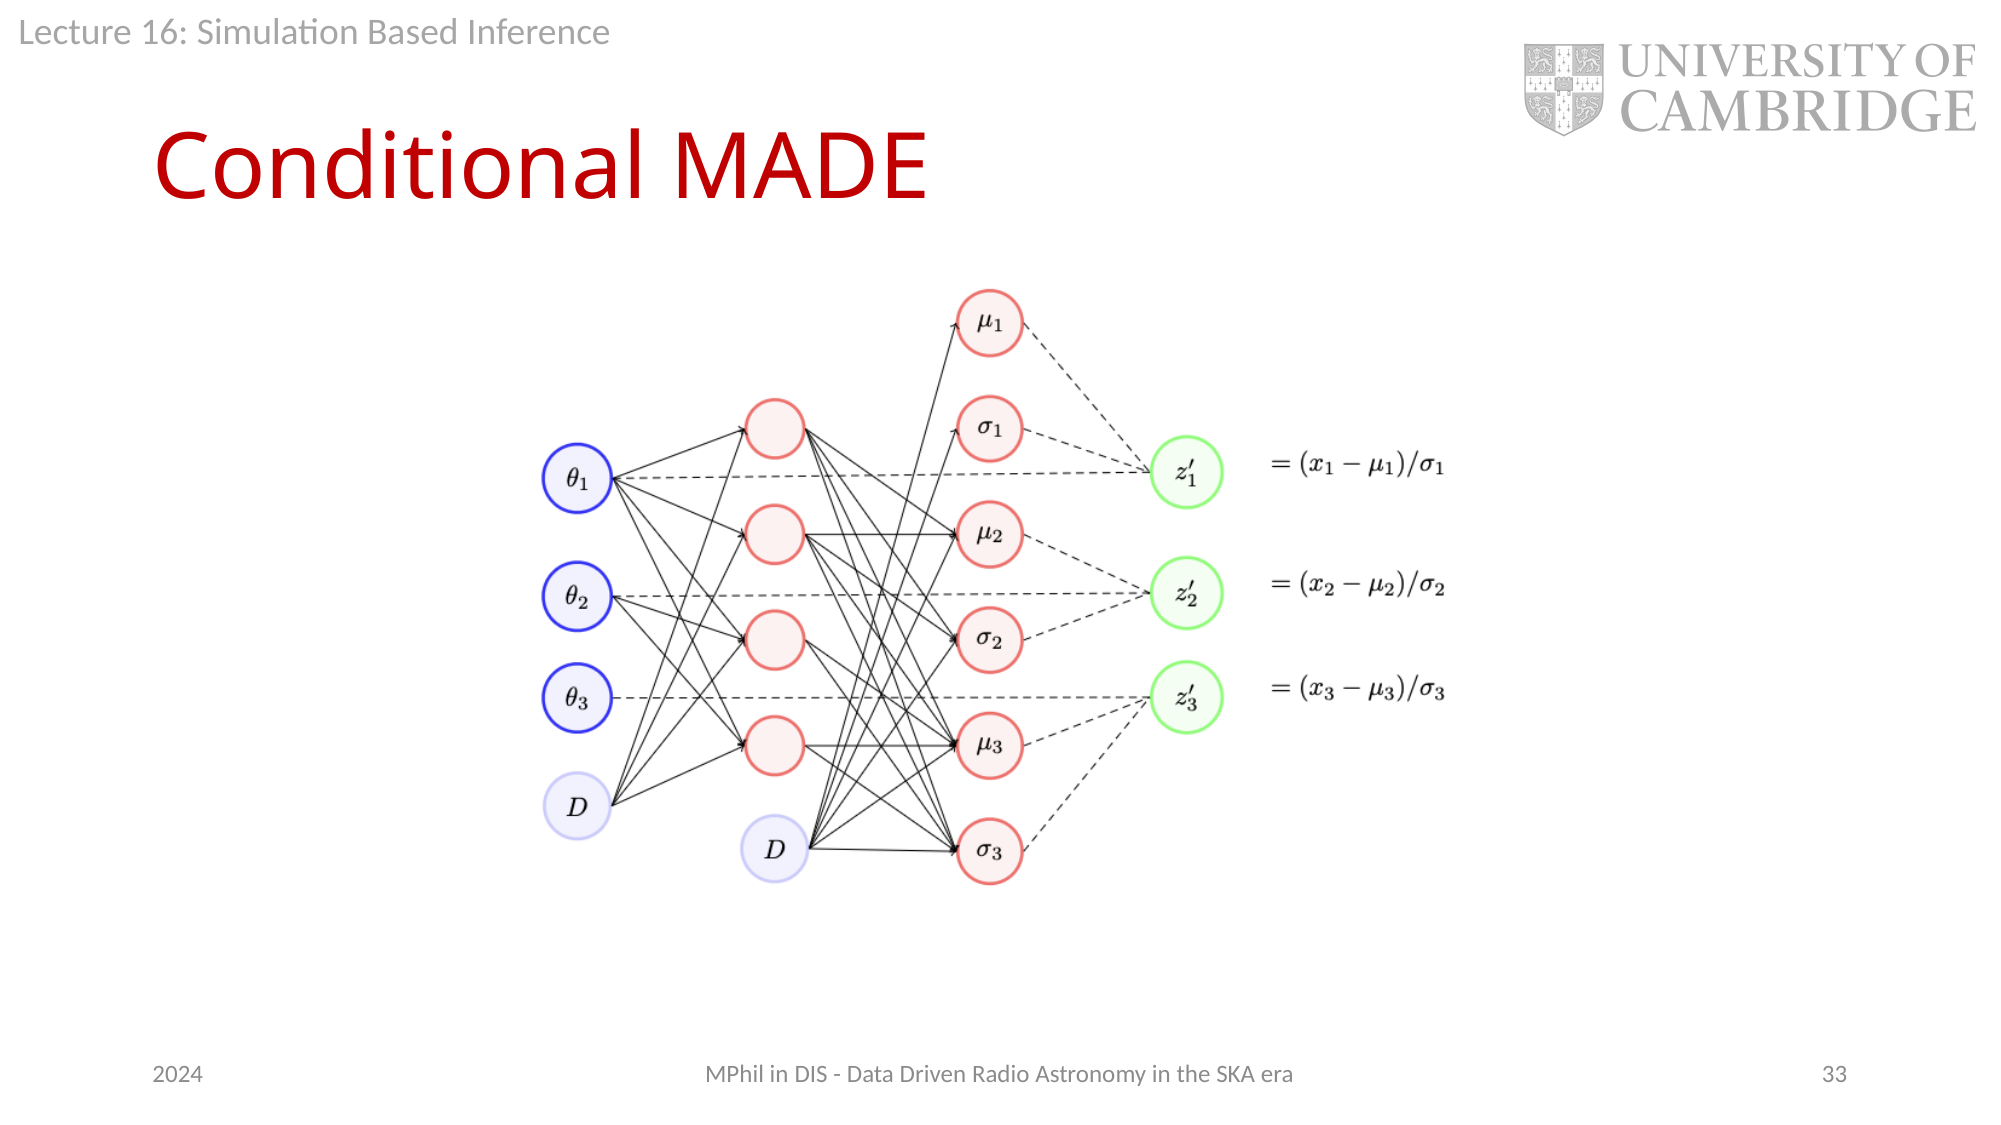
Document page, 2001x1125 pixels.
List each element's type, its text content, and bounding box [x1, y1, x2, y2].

footer MPhil in DIS - Data Driven Radio Astronomy in the SKA era [662, 1042, 1338, 1103]
picture [521, 243, 1503, 907]
slide_number 33 [1412, 1042, 1863, 1103]
slide_number 2024 [137, 1042, 588, 1103]
title Conditional MADE [137, 59, 1863, 278]
